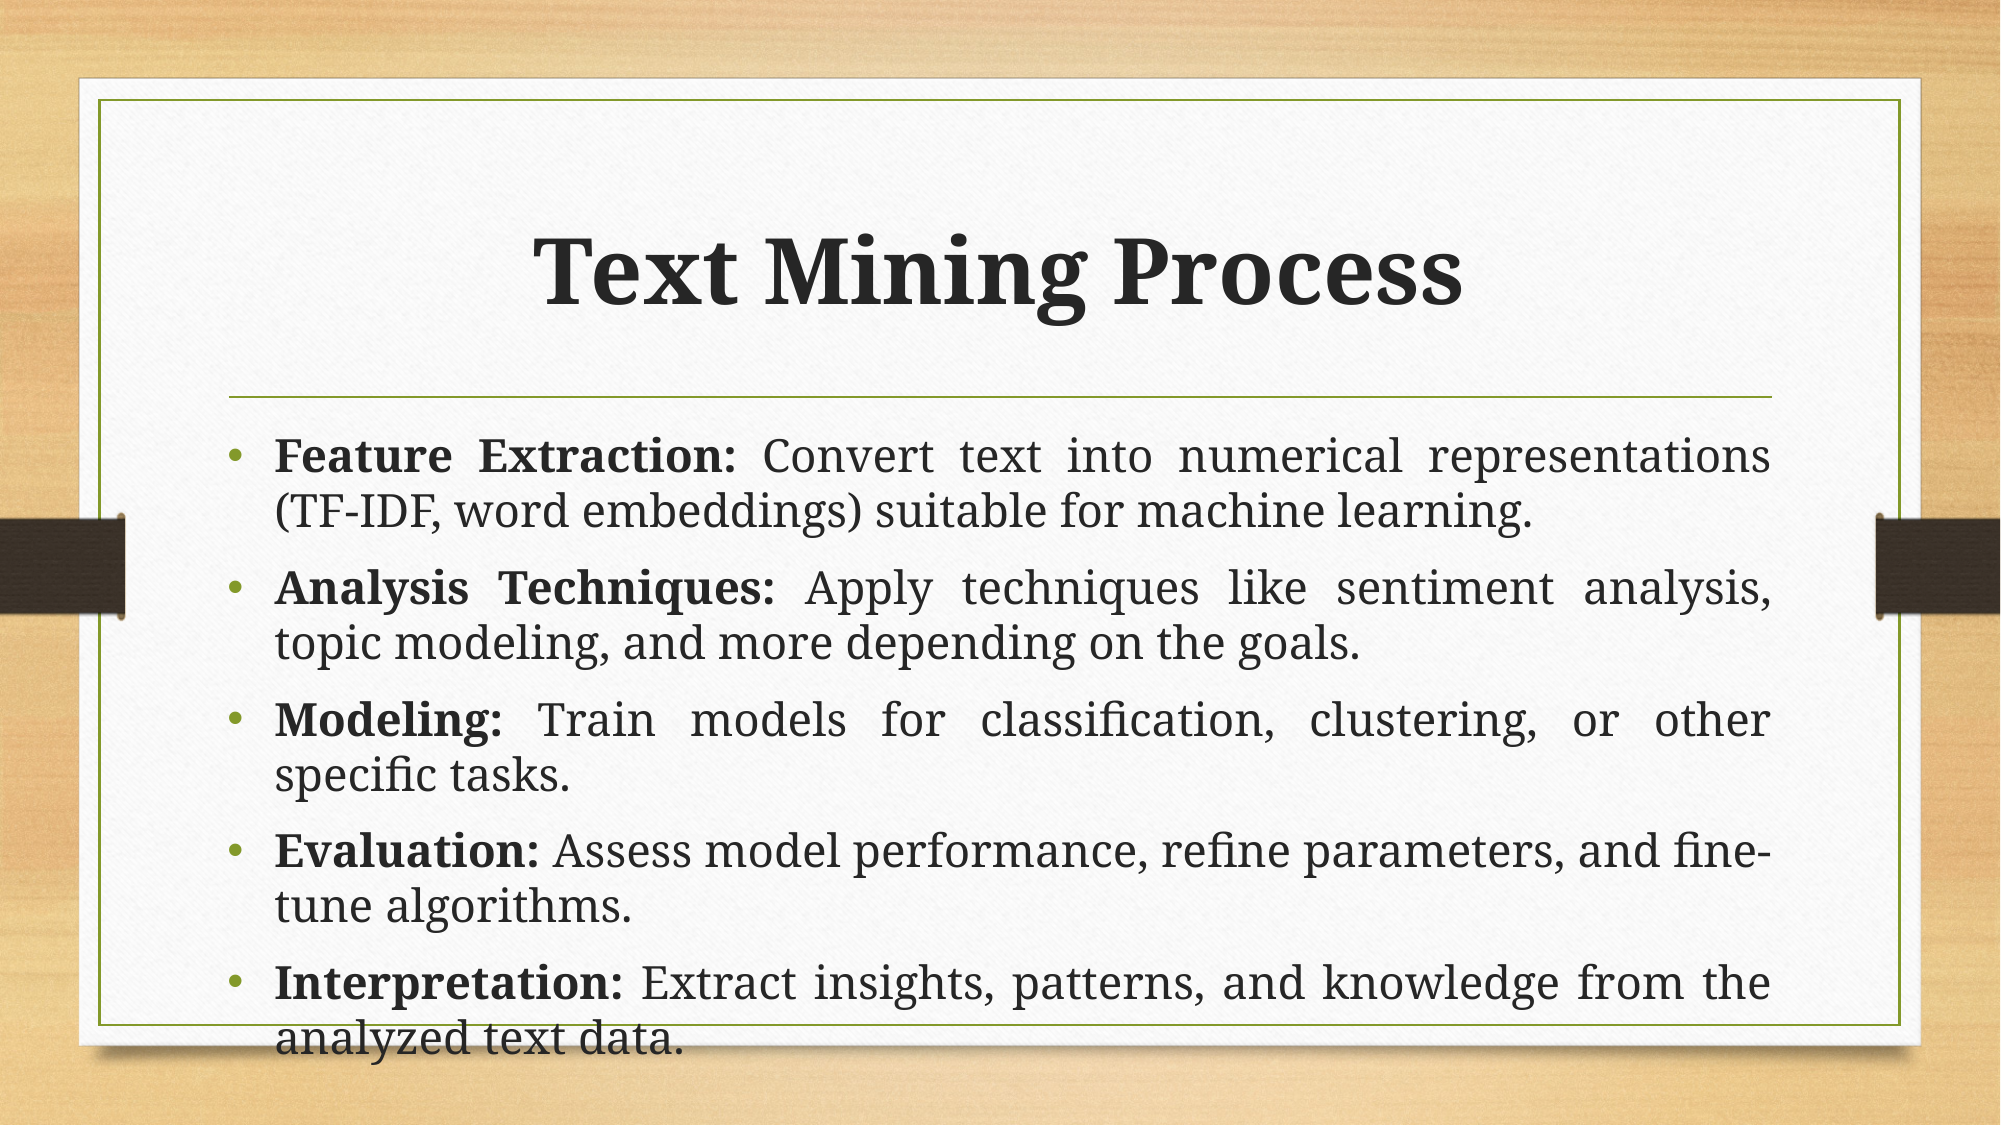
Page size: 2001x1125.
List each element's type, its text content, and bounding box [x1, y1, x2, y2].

picture [0, 0, 2001, 1125]
title Text Mining Process [212, 161, 1788, 375]
list Feature Extraction: Convert text into numerical representations (TF-IDF, word embeddings) suitable for machine learning. Analysis Techniques: Apply techniques like sentiment analysis, topic modeling, and more depending on the goals. Modeling: Train models for classification, clustering, or other specific tasks. Evaluation: Assess model performance, refine parameters, and fine-tune algorithms. Interpretation: Extract insights, patterns, and knowledge from the analyzed text data. [212, 419, 1788, 964]
